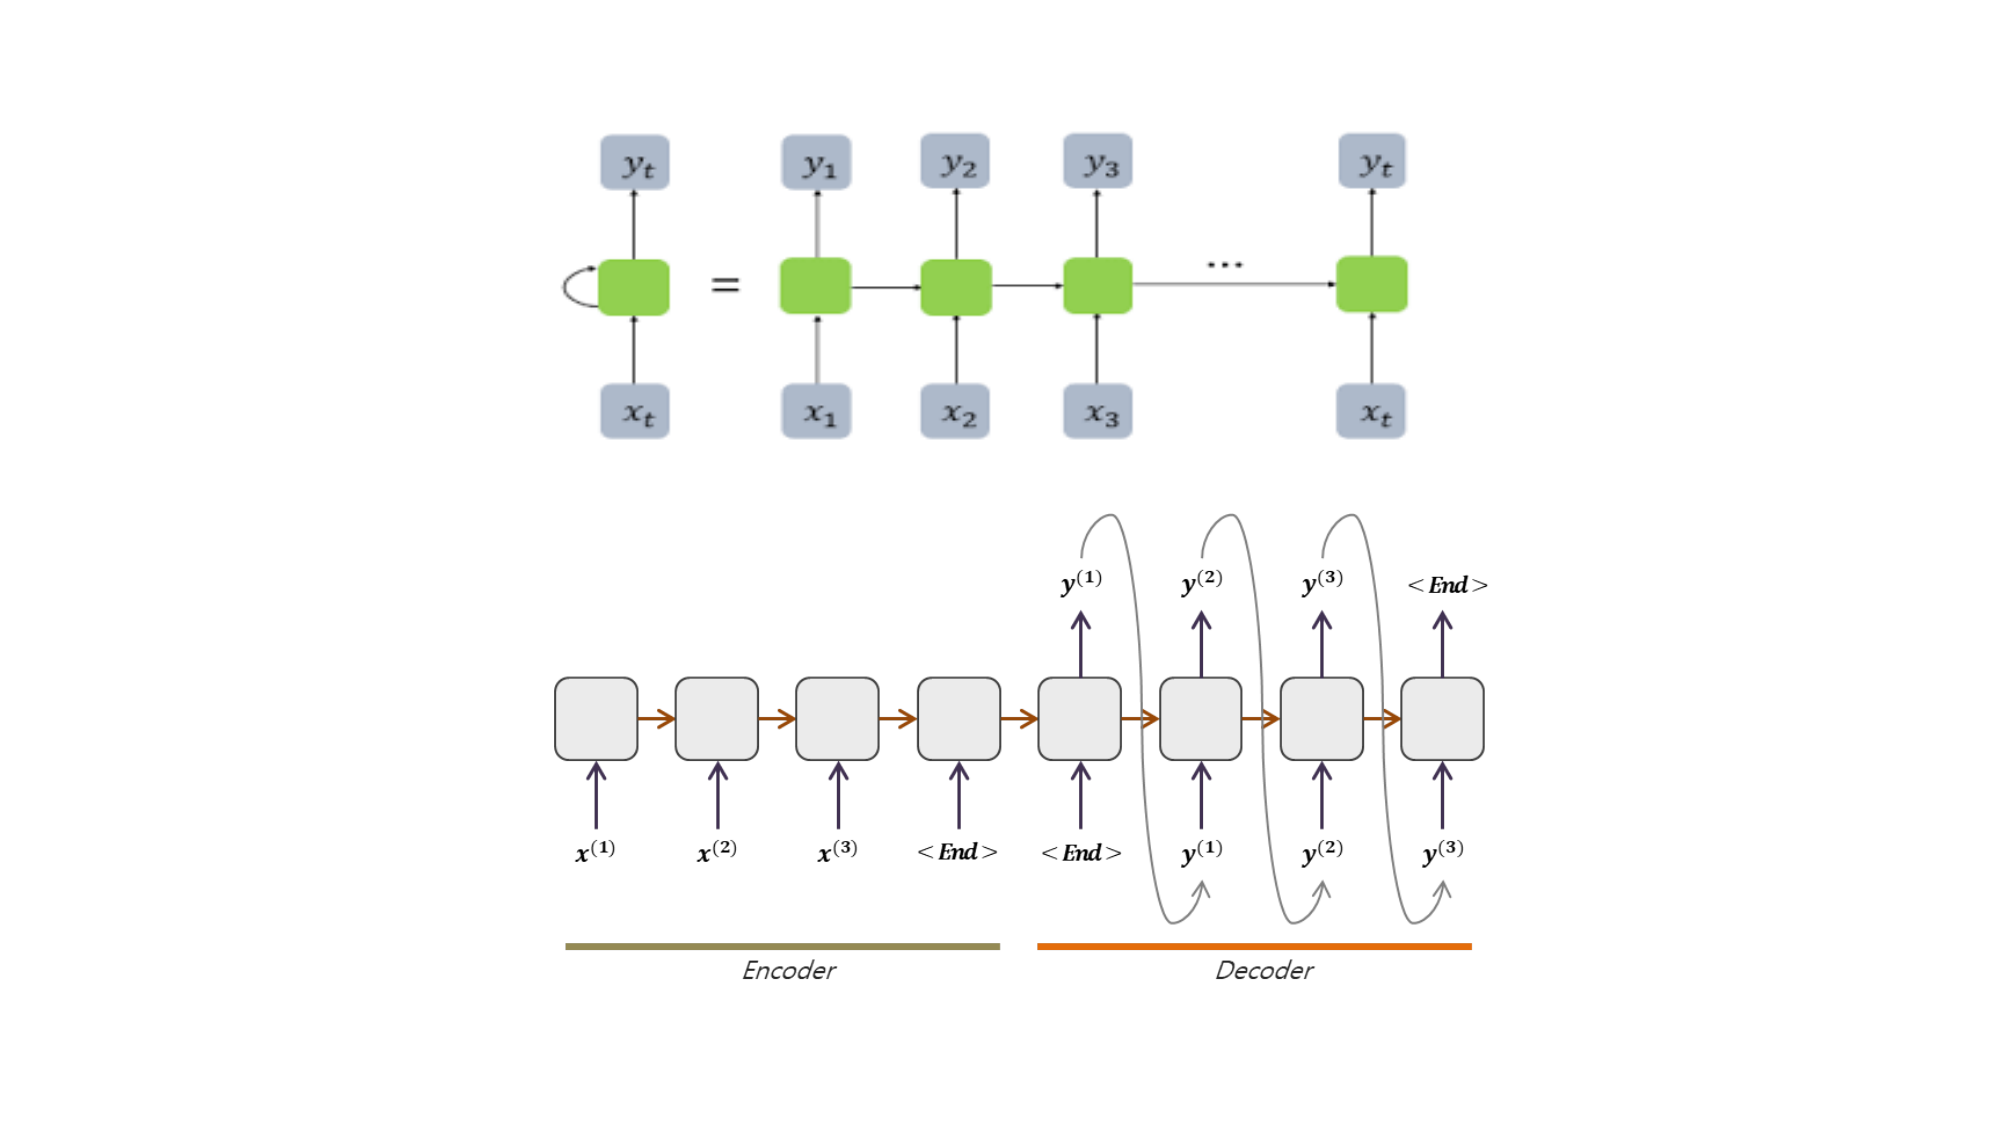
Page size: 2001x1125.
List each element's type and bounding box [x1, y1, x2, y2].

picture [546, 124, 1419, 444]
picture [554, 513, 1493, 1000]
